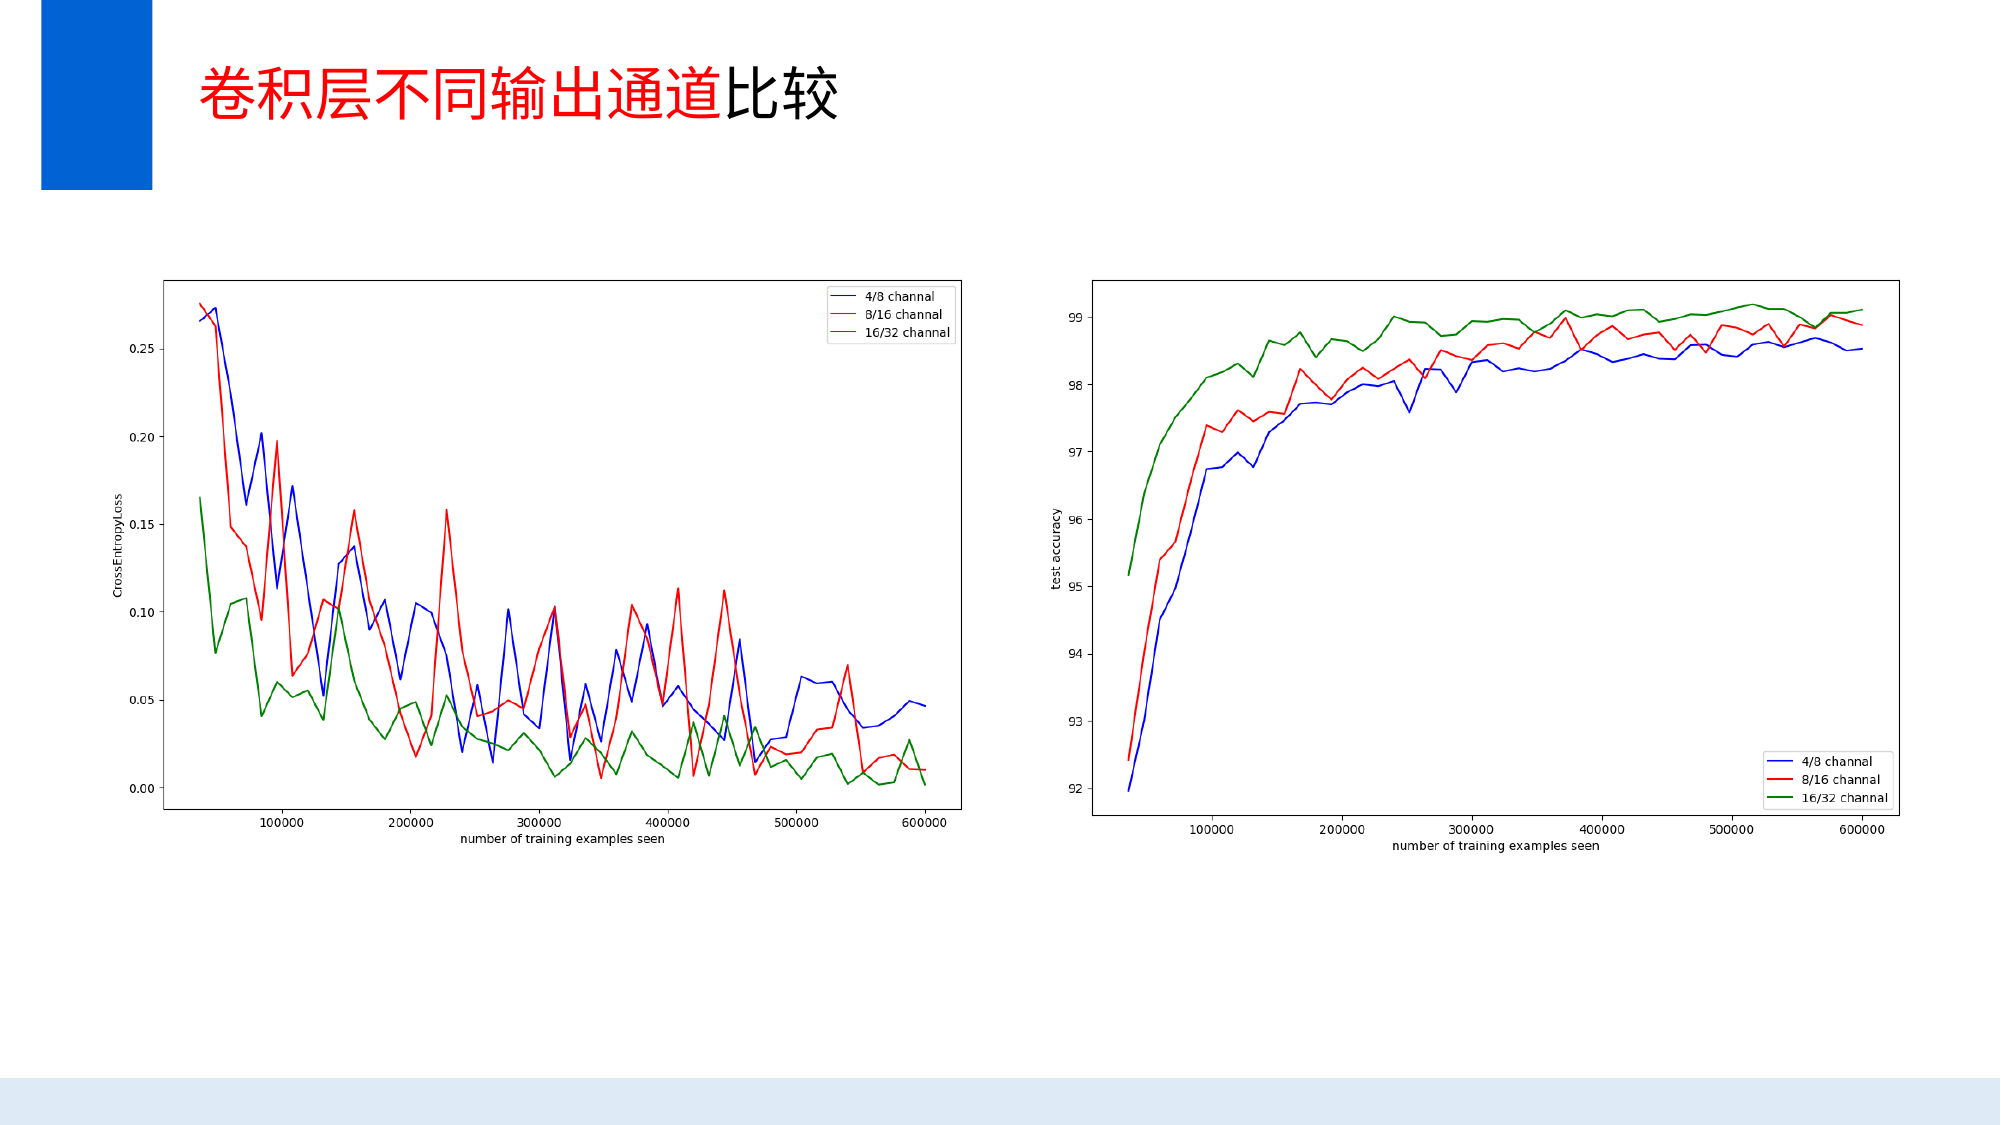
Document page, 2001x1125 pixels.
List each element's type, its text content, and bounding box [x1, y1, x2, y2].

text_box 卷积层不同输出通道比较 [184, 50, 855, 135]
picture [1042, 271, 1907, 861]
picture [103, 271, 969, 854]
